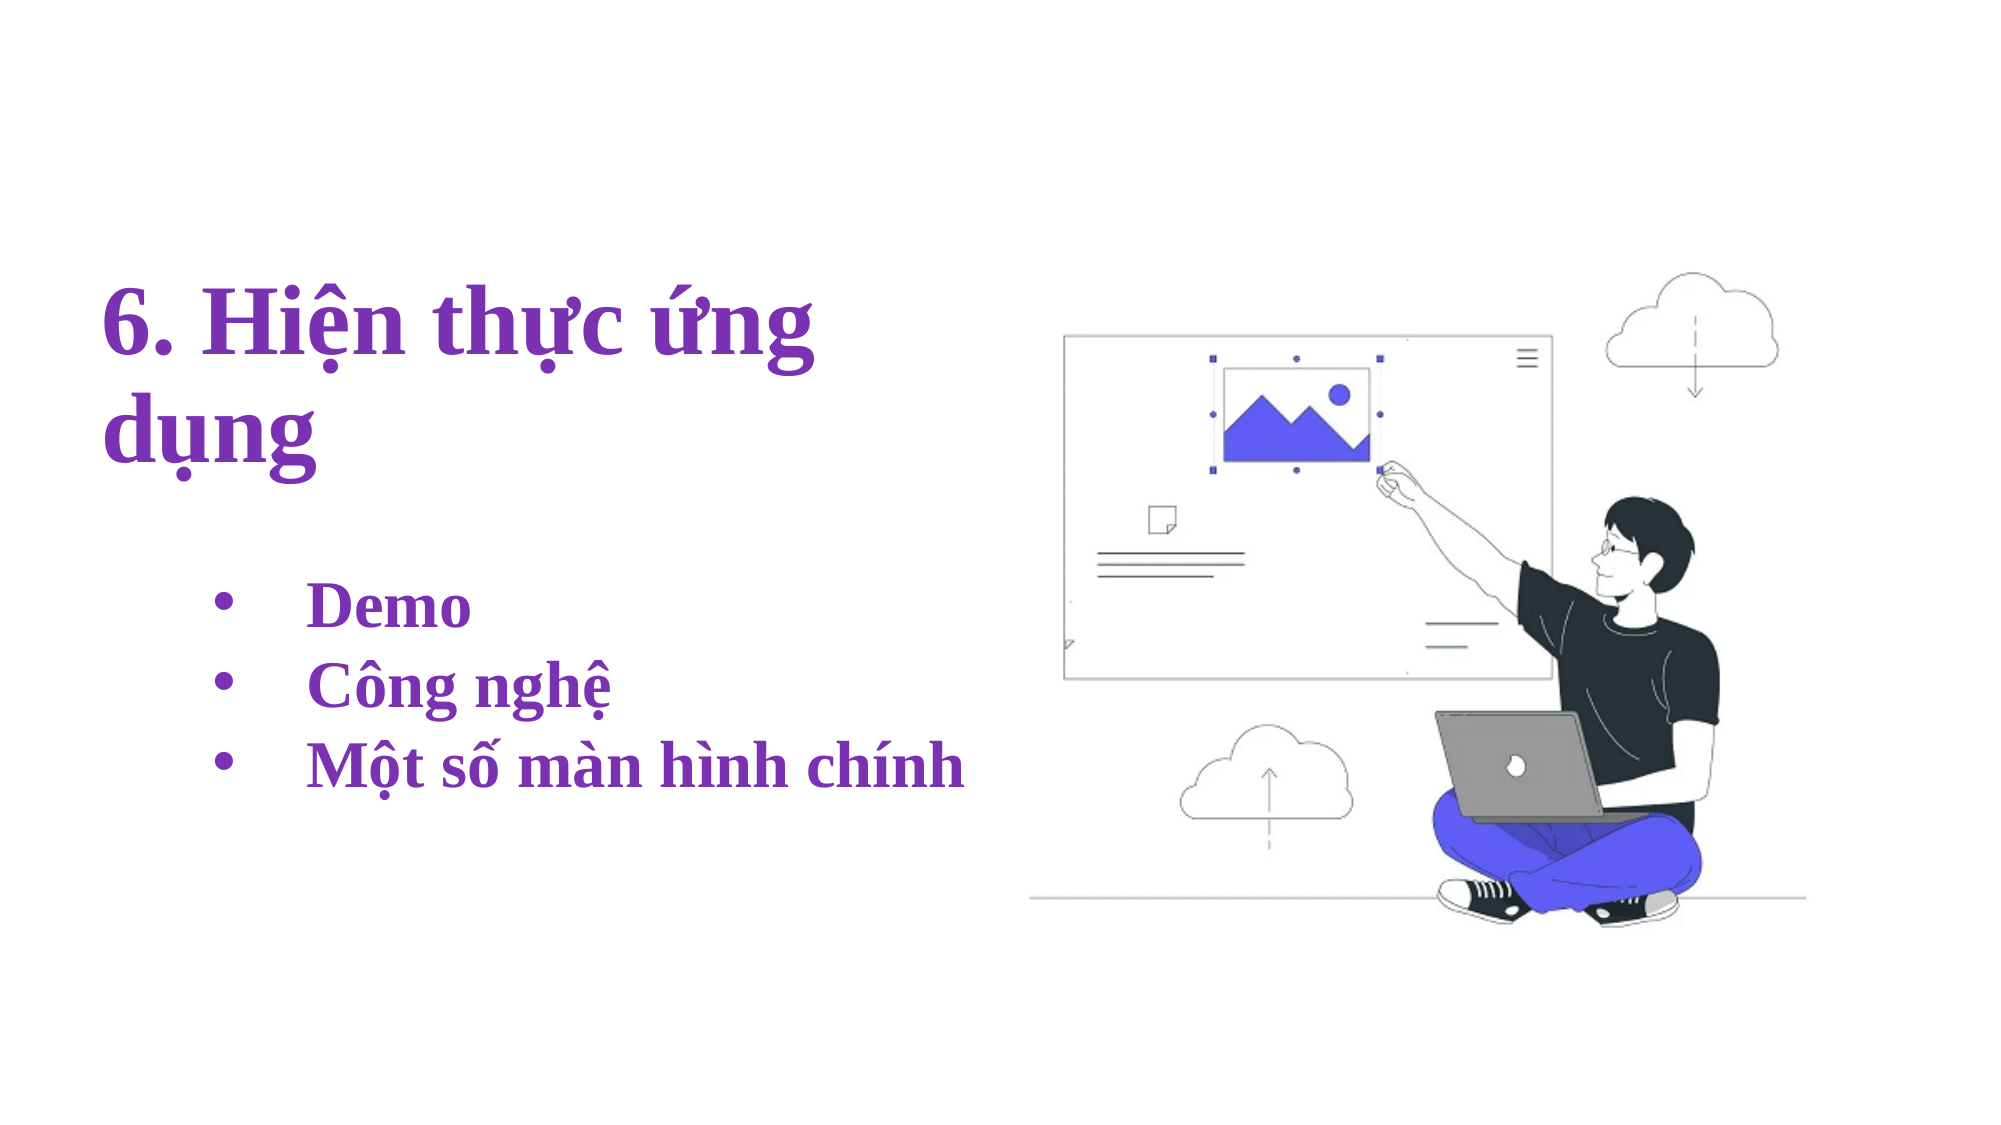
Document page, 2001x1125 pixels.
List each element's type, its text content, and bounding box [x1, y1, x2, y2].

text_box Demo Công nghệ Một số màn hình chính [197, 571, 972, 790]
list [972, 206, 1965, 963]
title 6. Hiện thực ứng dụng [86, 267, 934, 486]
